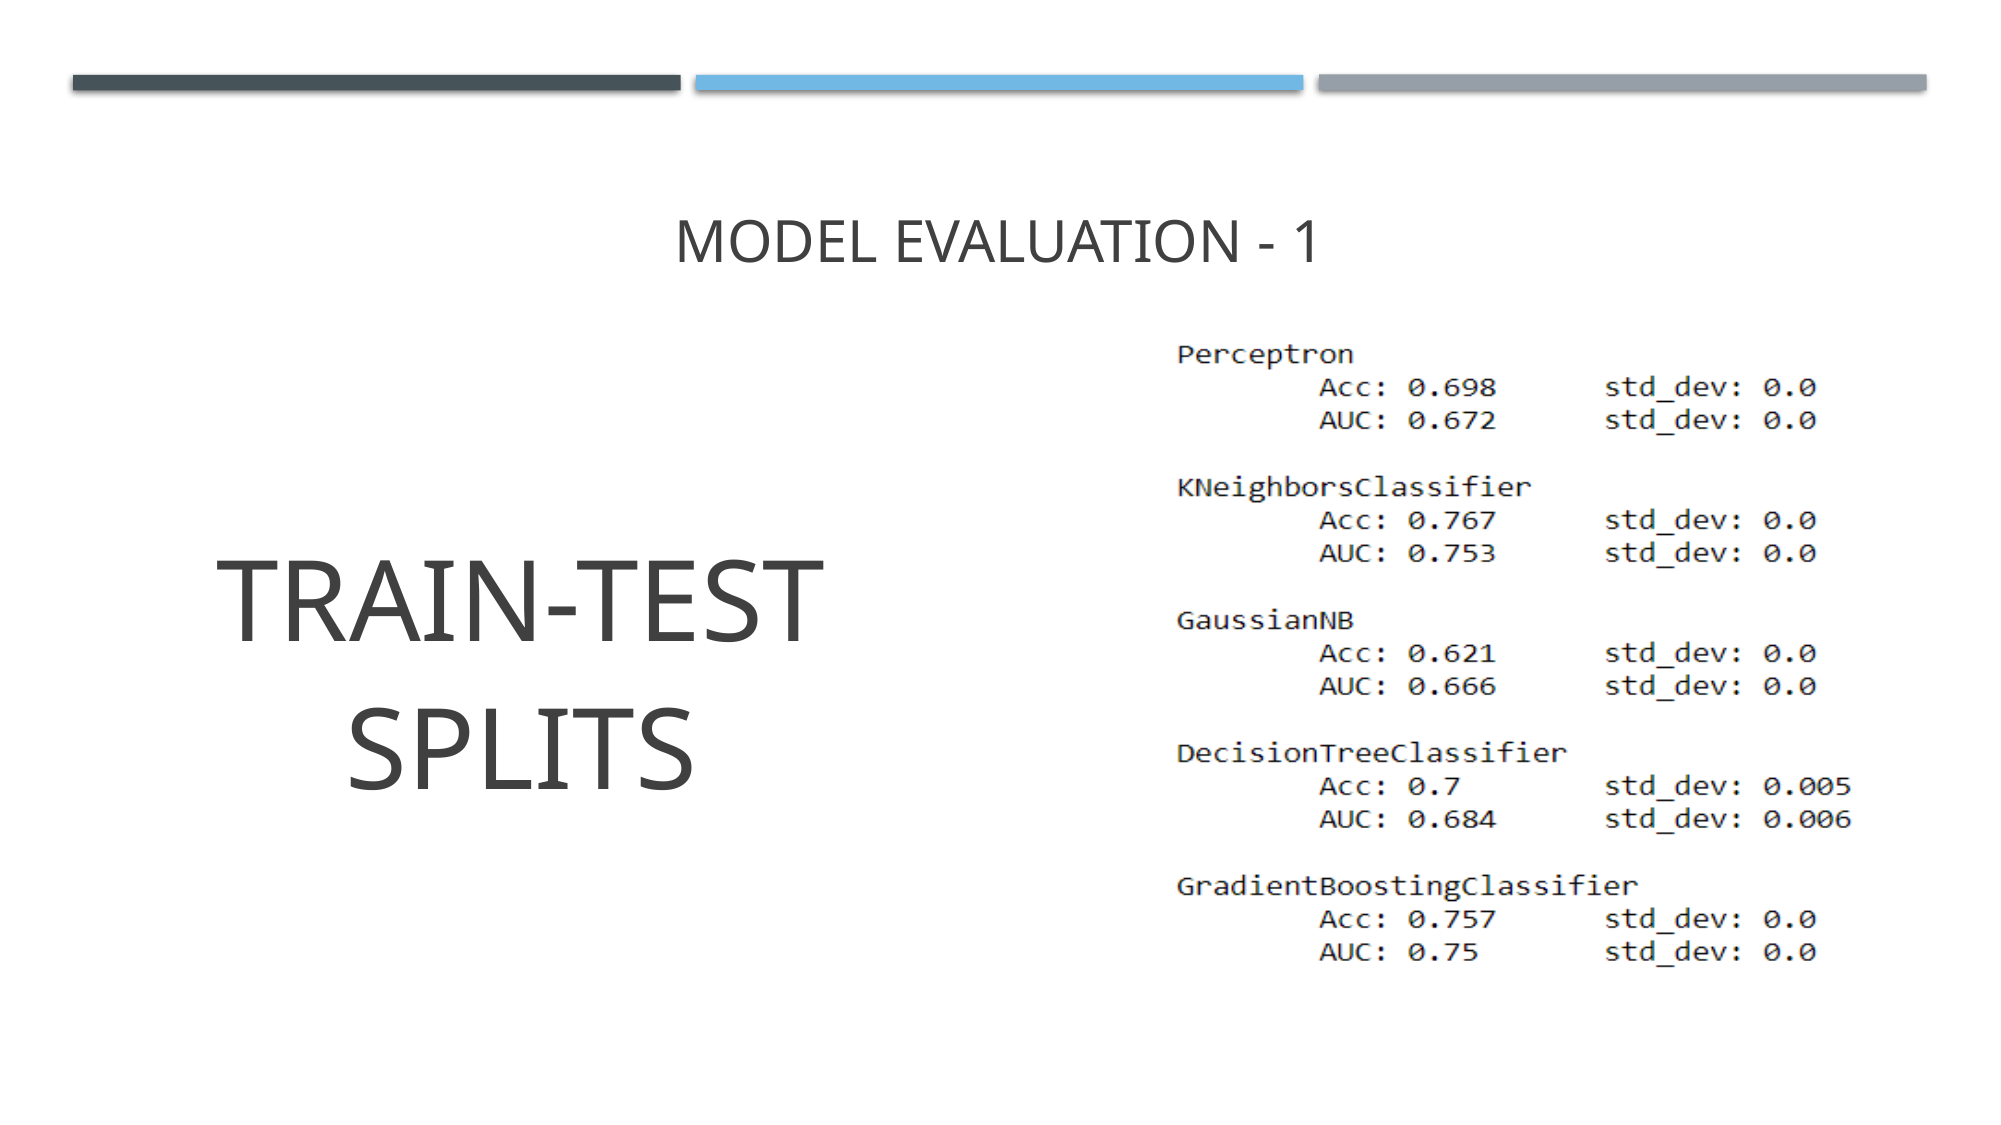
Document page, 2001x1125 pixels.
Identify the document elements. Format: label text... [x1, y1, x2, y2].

picture [1135, 340, 1881, 987]
title MODEL EVALUATION - 1 [95, 119, 1905, 282]
list TRAIN-TEST SPLITS [95, 365, 948, 962]
